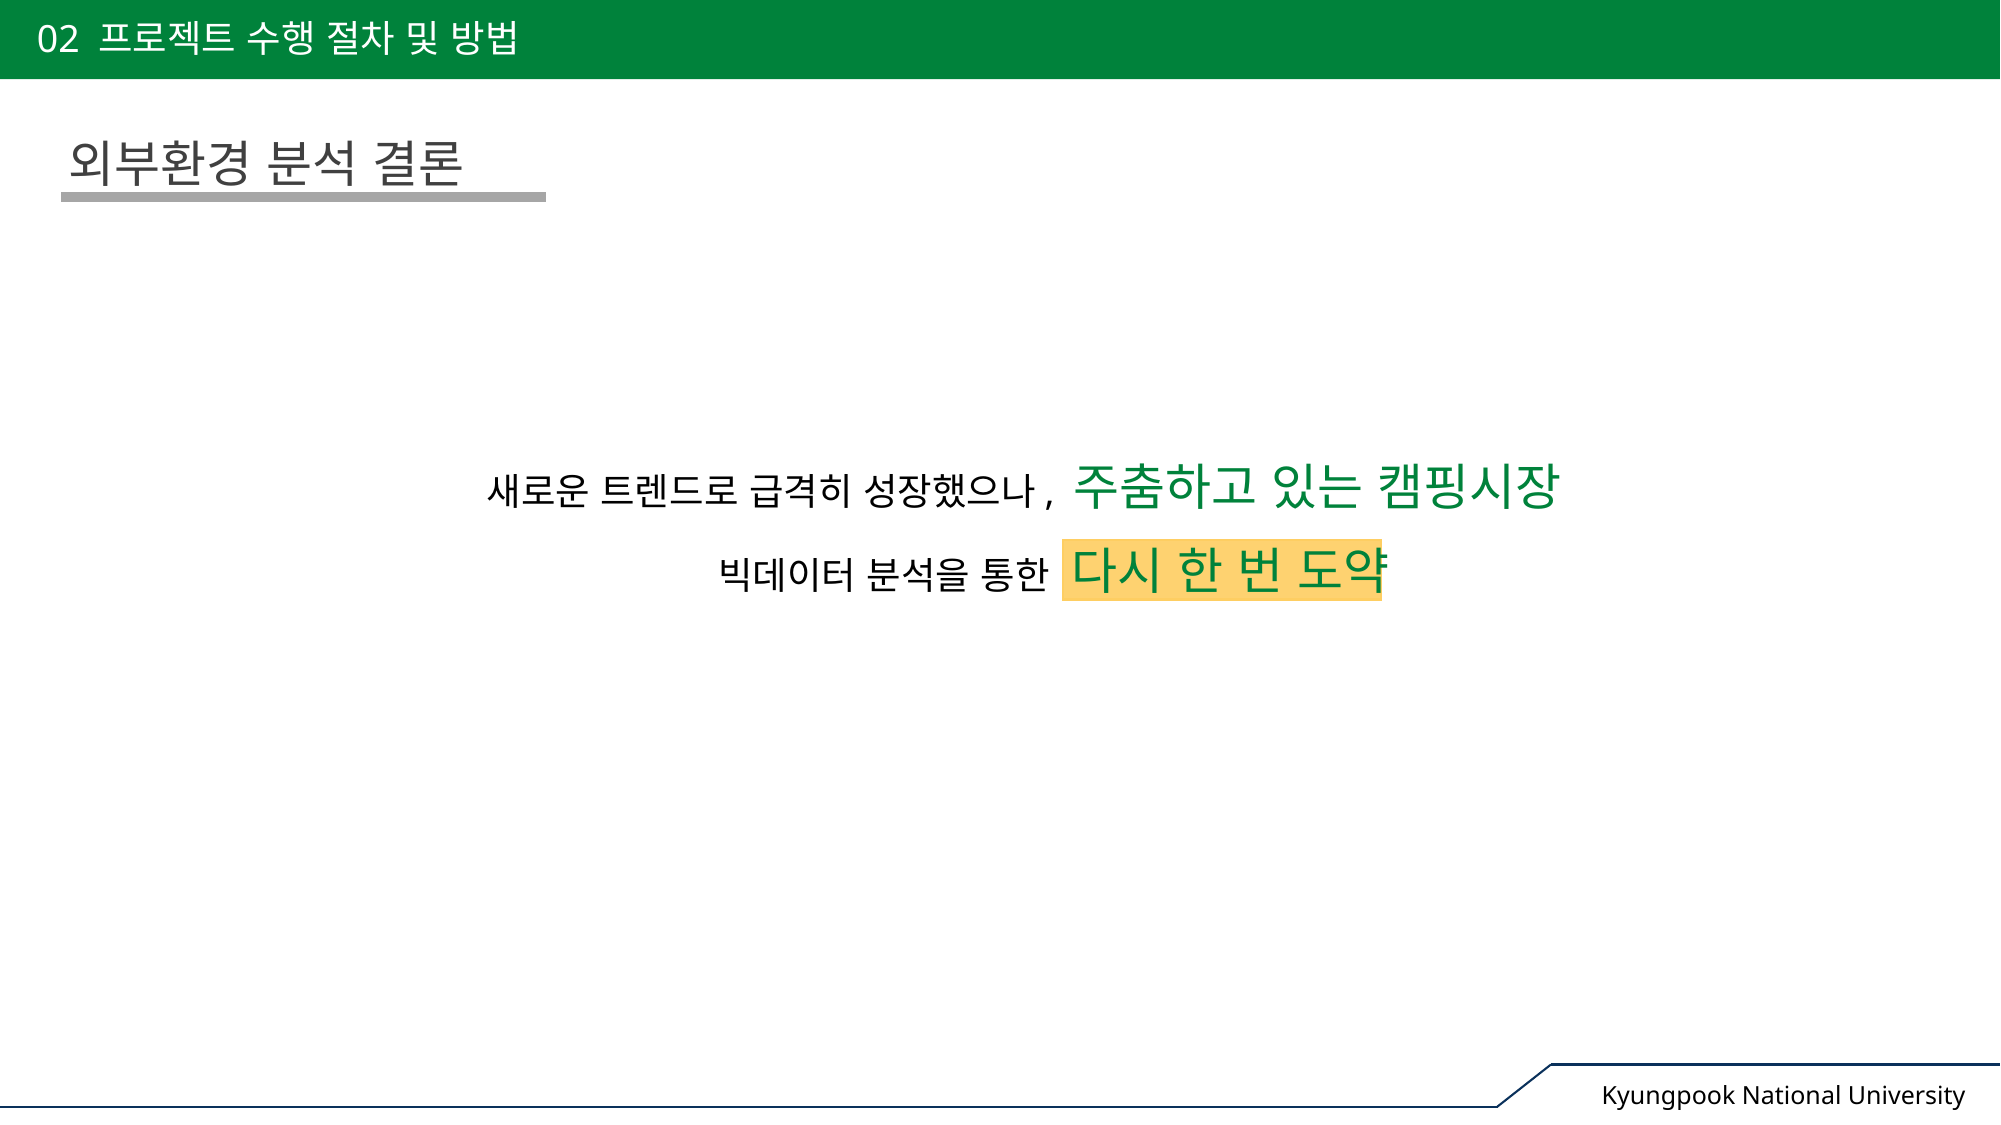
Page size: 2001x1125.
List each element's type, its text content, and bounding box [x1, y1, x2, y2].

text_box 새로운 트렌드로 급격히 성장했으나, 주춤하고 있는 캠핑시장 [334, 448, 1714, 524]
text_box 빅데이터 분석을 통한 다시 한 번 도약 [462, 531, 1646, 607]
text_box 02 프로젝트 수행 절차 및 방법 [22, 7, 547, 68]
text_box [0, 0, 2000, 80]
text_box 외부환경 분석 결론 [54, 124, 579, 200]
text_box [0, 1064, 2000, 1108]
text_box Kyungpook National University [1586, 1108, 2000, 1118]
